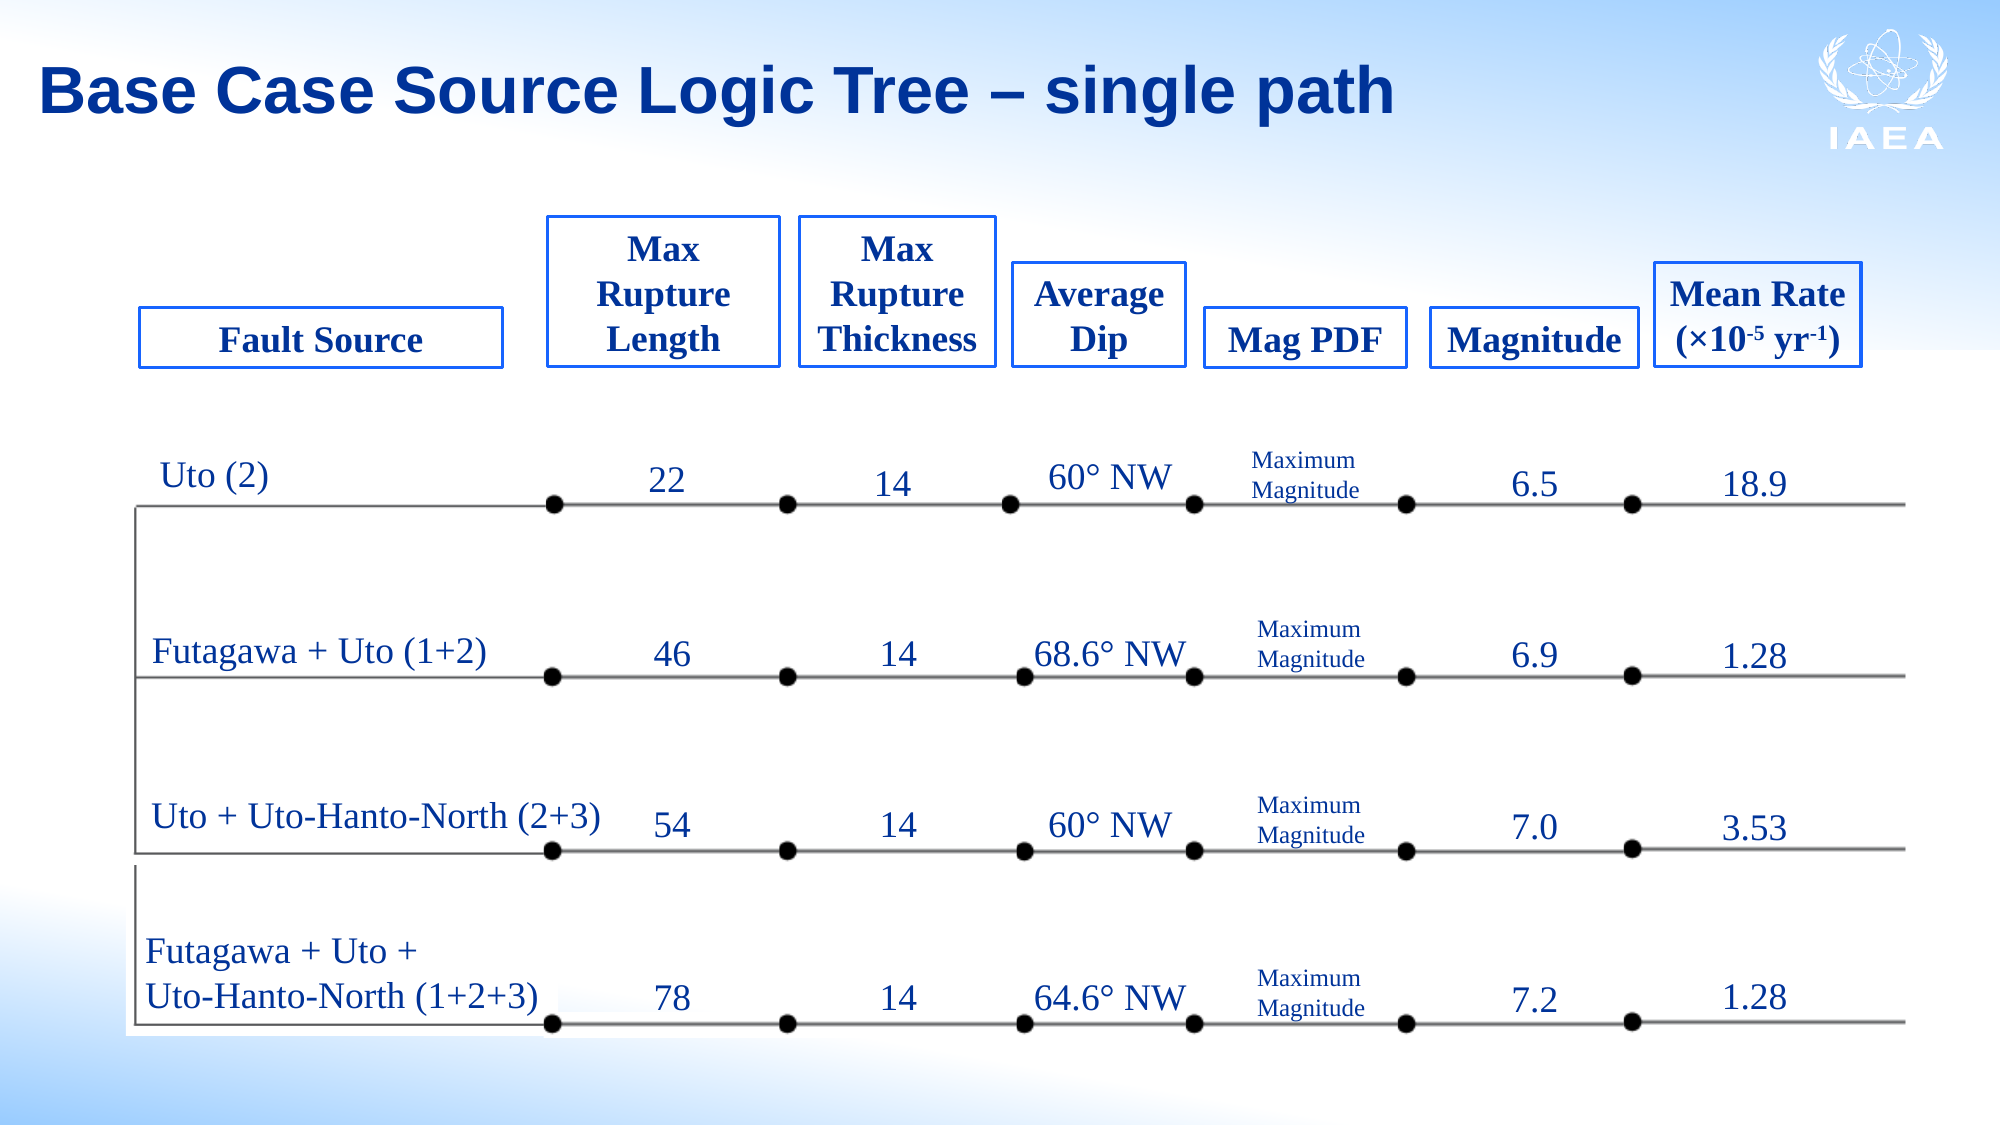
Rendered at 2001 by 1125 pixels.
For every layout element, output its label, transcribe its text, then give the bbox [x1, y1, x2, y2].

text_box Uto (2) [144, 442, 285, 495]
text_box 6.5 [1496, 451, 1574, 491]
text_box 22 [633, 447, 701, 491]
text_box 18.9 [1707, 451, 1803, 491]
text_box 64.6° NW [1019, 965, 1202, 1011]
title Base Case Source Logic Tree – single path [23, 42, 1749, 131]
text_box 6.9 [1496, 622, 1574, 663]
text_box 68.6° NW [1019, 621, 1202, 663]
text_box 14 [864, 621, 933, 663]
text_box Maximum Magnitude [1242, 605, 1381, 663]
text_box Maximum Magnitude [1236, 435, 1375, 491]
text_box 1.28 [1707, 964, 1803, 1009]
text_box Maximum Magnitude [1242, 953, 1381, 1010]
picture [125, 492, 1908, 1038]
picture [1818, 29, 1948, 149]
text_box 7.2 [1496, 967, 1574, 1011]
text_box 14 [864, 965, 933, 1010]
text_box 14 [859, 451, 927, 491]
text_box Mean Rate (×10-5 yr-1) [1654, 262, 1862, 367]
text_box Average Dip [1012, 262, 1186, 367]
text_box 60° NW [1033, 792, 1188, 838]
text_box 14 [864, 792, 933, 837]
text_box 78 [638, 965, 707, 1010]
text_box 46 [638, 621, 707, 663]
text_box Max Rupture Thickness [799, 216, 996, 367]
text_box 60° NW [1033, 444, 1188, 491]
text_box Magnitude [1430, 307, 1639, 368]
text_box 54 [638, 792, 706, 837]
text_box 3.53 [1707, 795, 1803, 836]
text_box 7.0 [1496, 794, 1574, 838]
text_box Max Rupture Length [547, 216, 780, 367]
text_box Uto + Uto-Hanto-North (2+3) [564, 783, 617, 837]
text_box Fault Source [139, 307, 503, 368]
text_box Mag PDF [1204, 307, 1407, 368]
text_box 1.28 [1707, 623, 1803, 662]
text_box Maximum Magnitude [1242, 780, 1381, 837]
